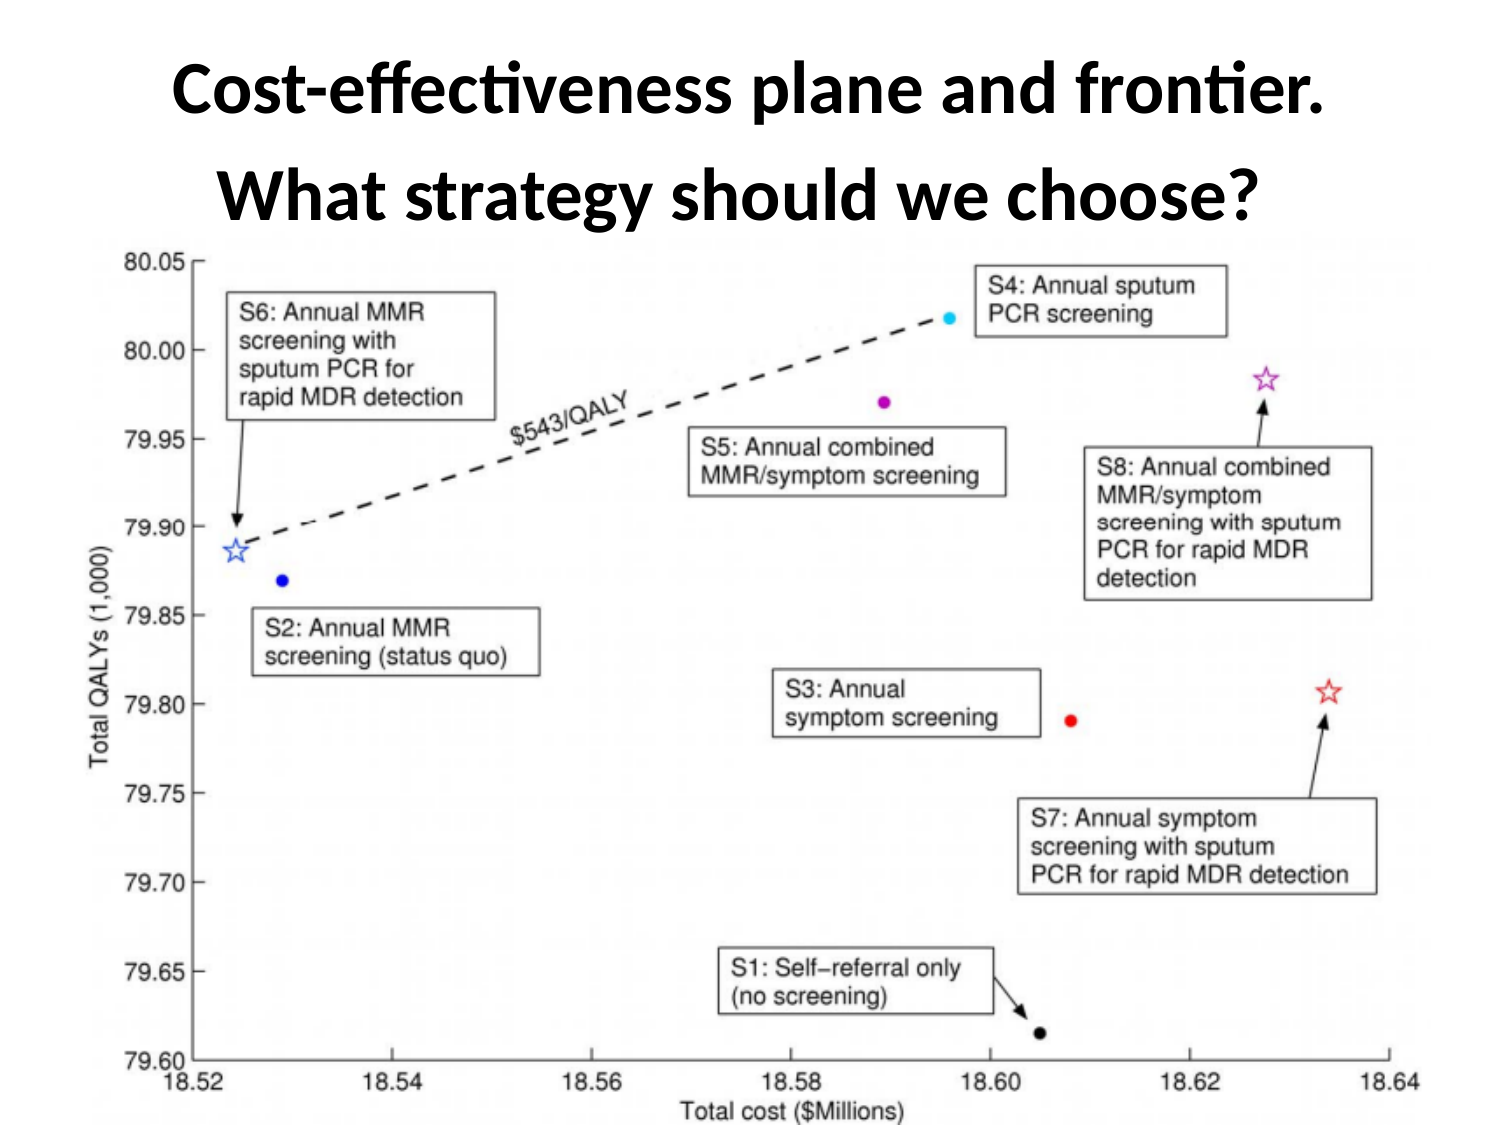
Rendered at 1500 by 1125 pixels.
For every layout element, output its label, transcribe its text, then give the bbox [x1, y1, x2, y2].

title Cost-effectiveness plane and frontier. What strategy should we choose? [75, 45, 1425, 217]
picture [59, 218, 1441, 1125]
